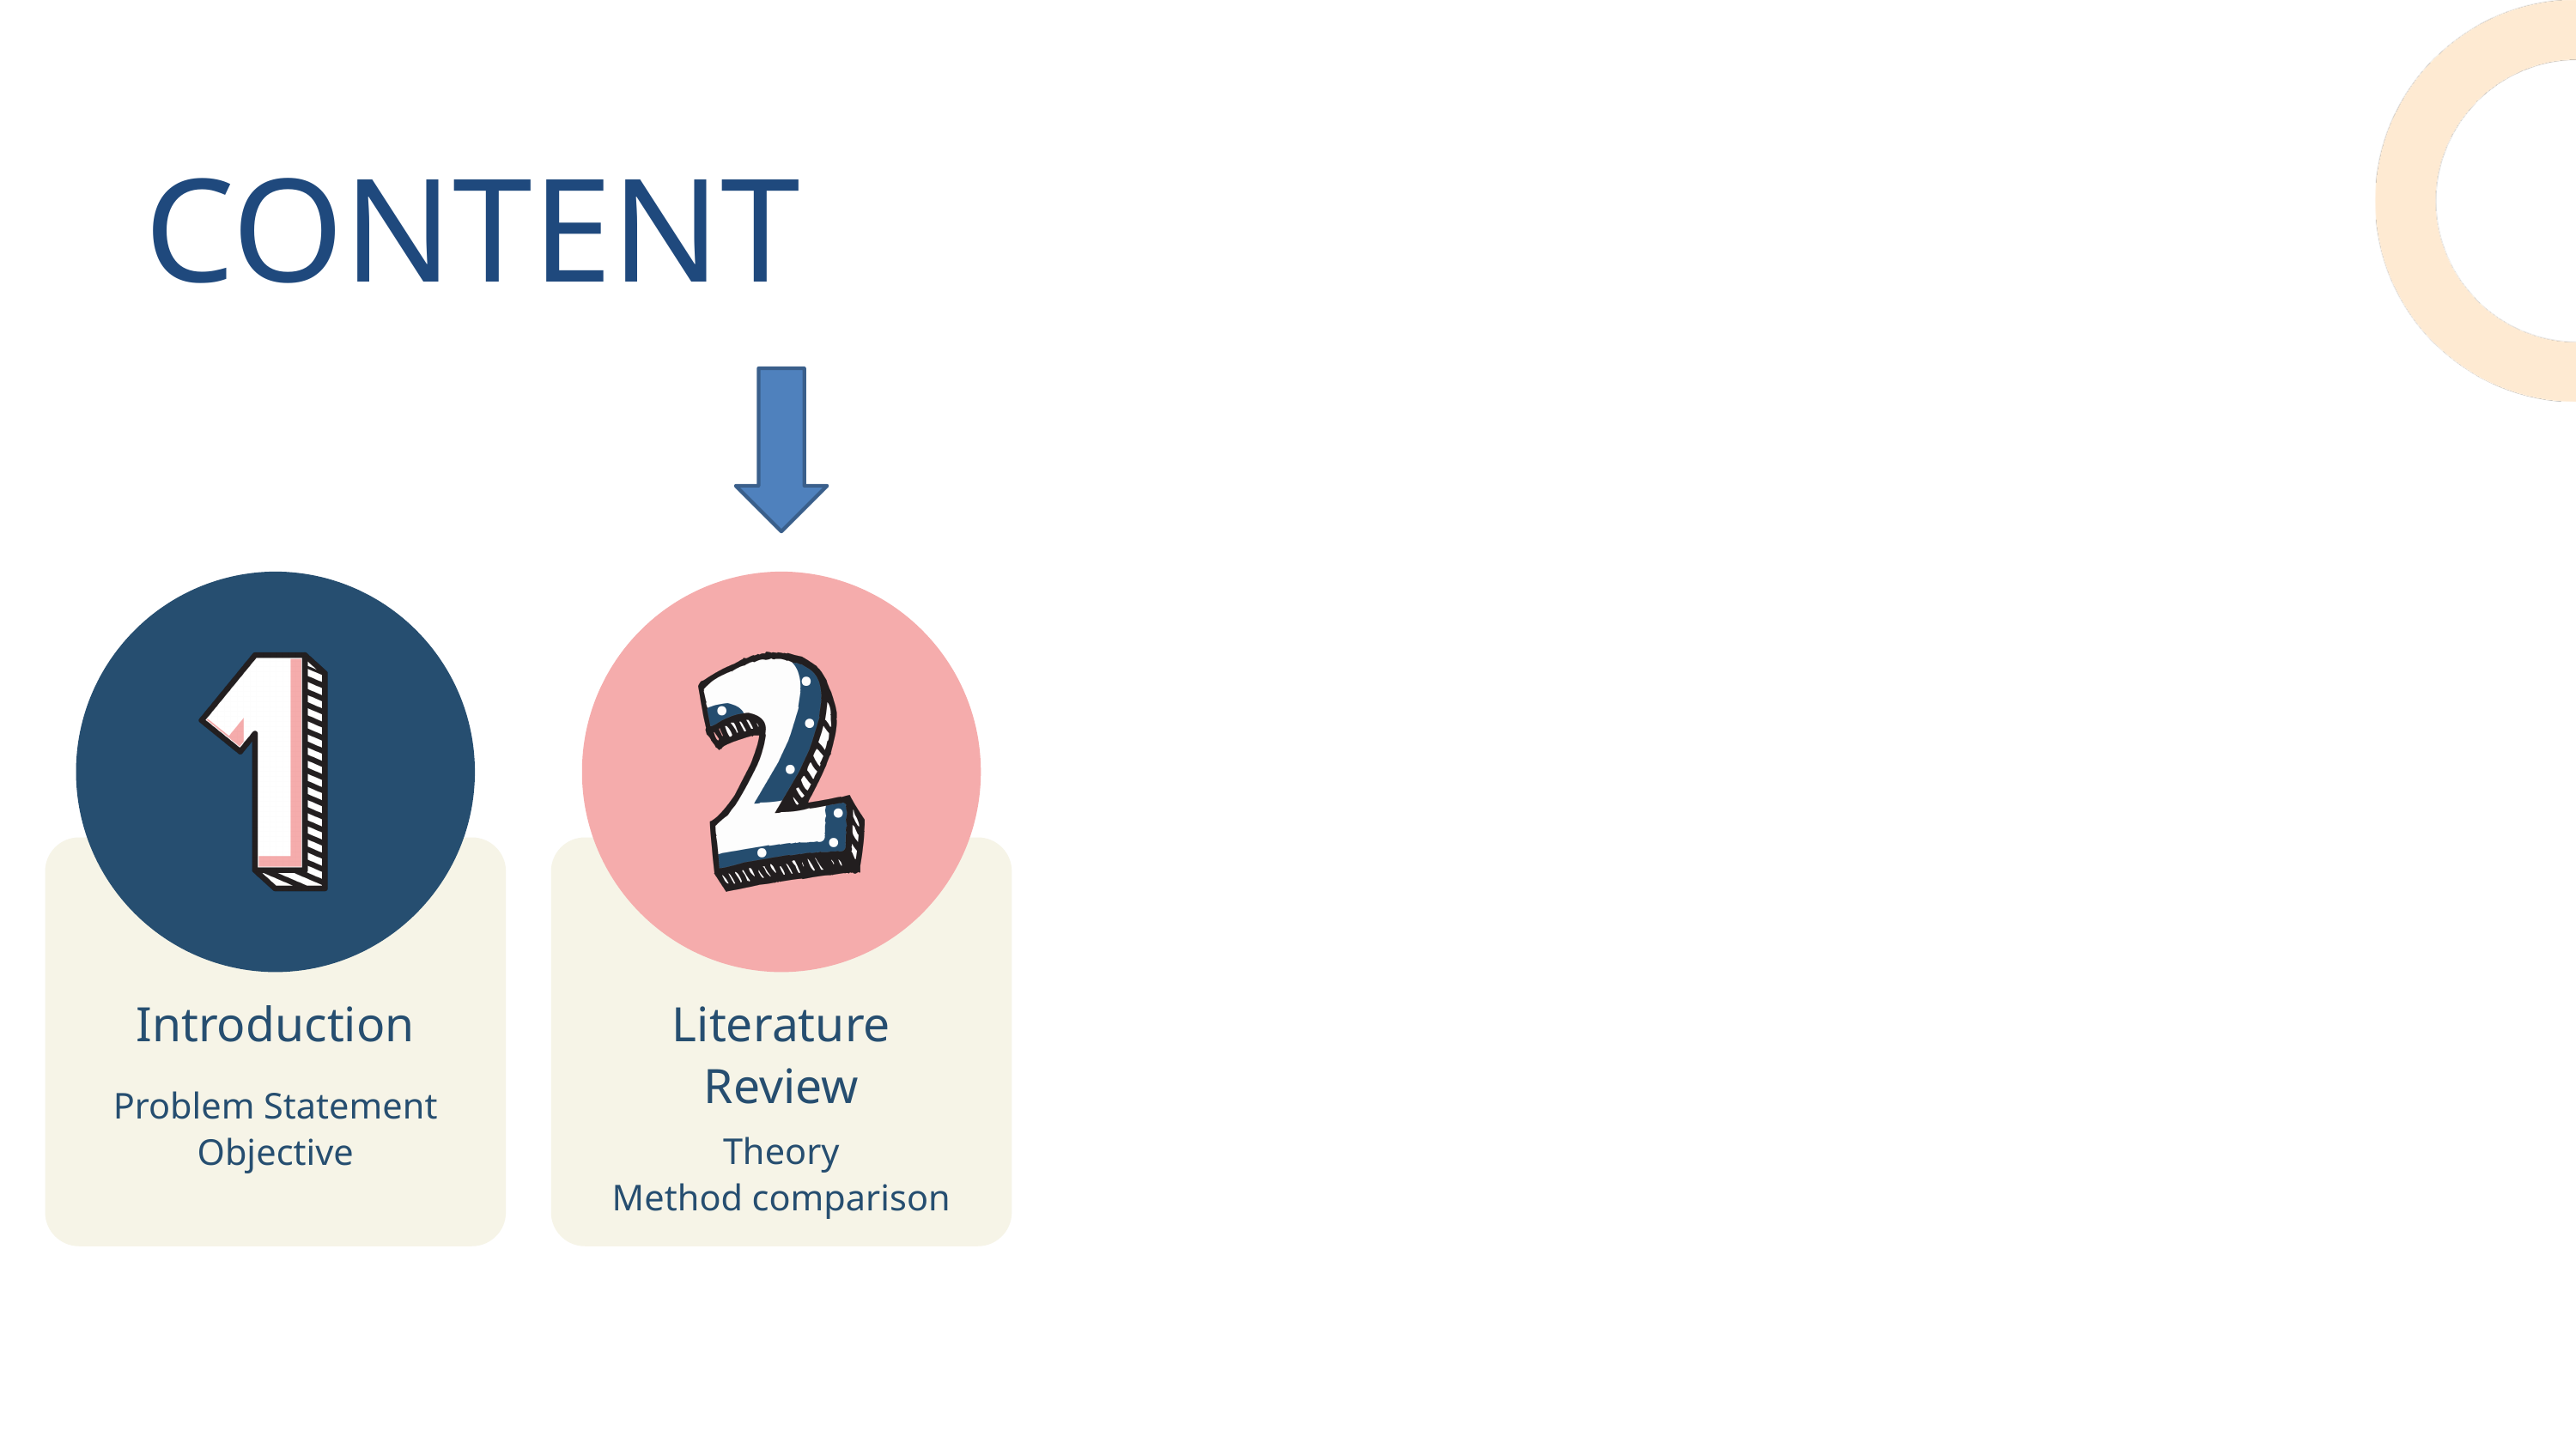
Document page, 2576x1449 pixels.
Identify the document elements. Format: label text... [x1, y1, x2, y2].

picture [2275, 0, 2576, 402]
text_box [550, 571, 1012, 1246]
text_box [733, 366, 829, 534]
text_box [45, 571, 507, 1246]
text_box CONTENT [144, 153, 1031, 311]
